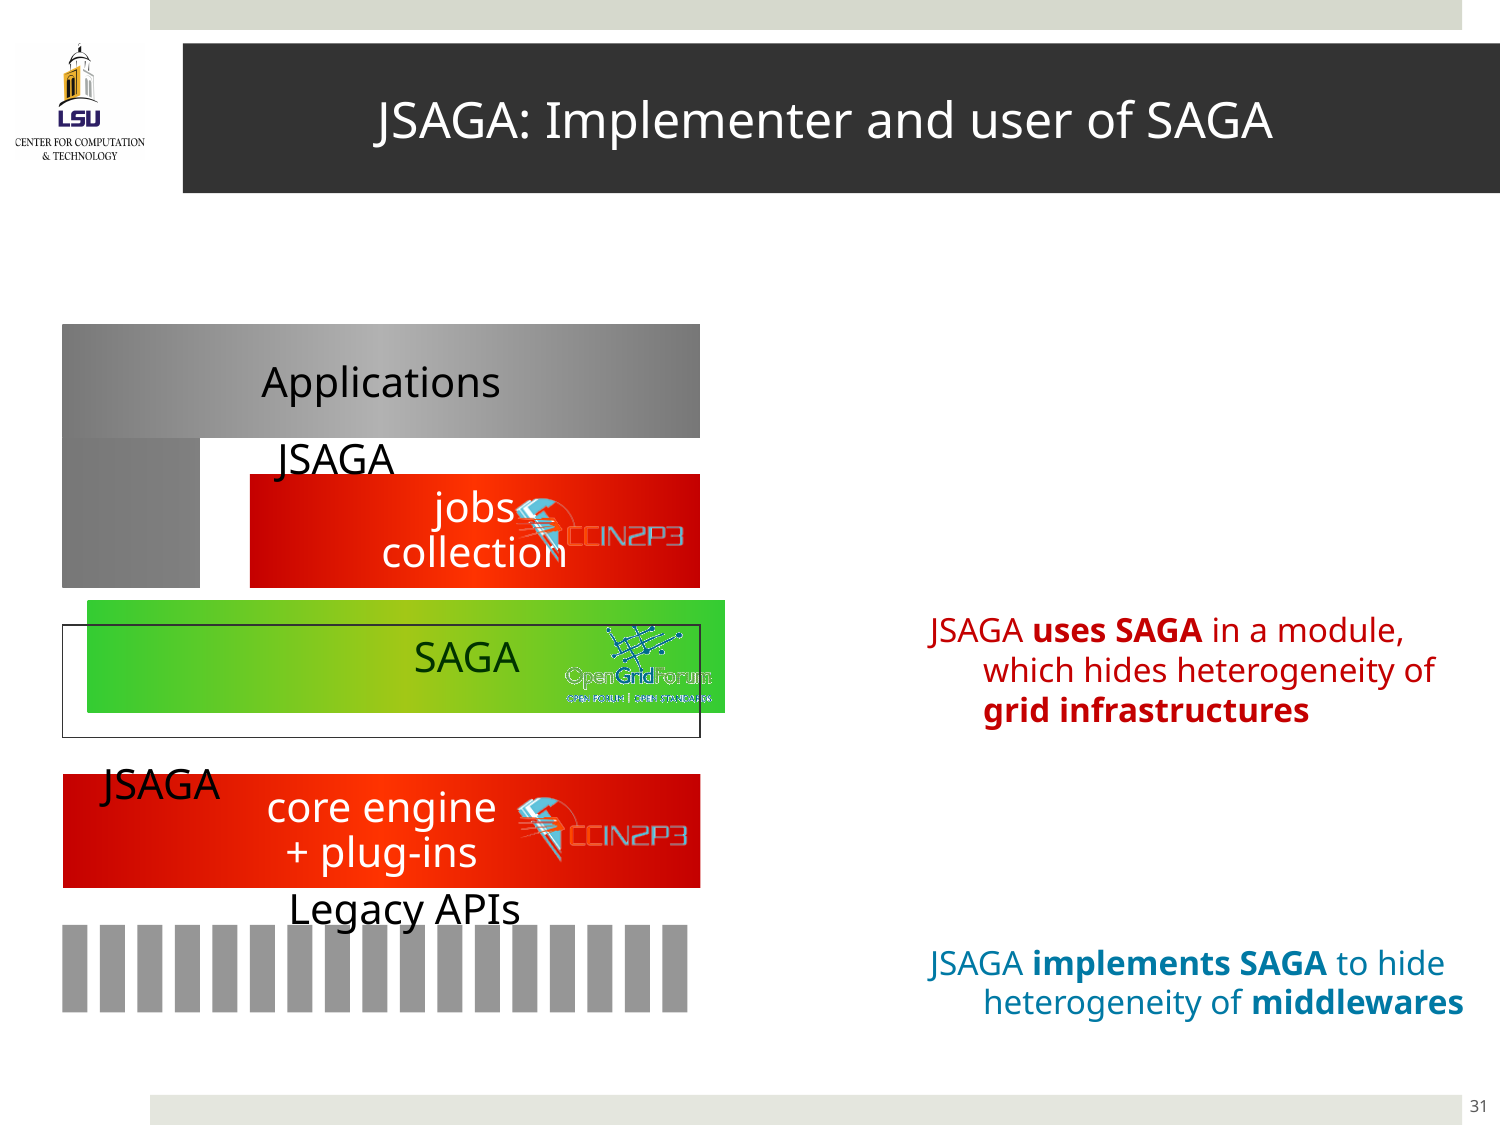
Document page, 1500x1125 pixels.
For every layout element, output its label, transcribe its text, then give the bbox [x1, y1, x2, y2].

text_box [61, 599, 726, 738]
title JSAGA: Implementer and user of SAGA [182, 43, 1500, 194]
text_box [61, 924, 688, 1013]
list JSAGA uses SAGA in a module, which hides heterogeneity of grid infrastructures JSAGA implements SAGA to hide heterogeneity of middlewares [915, 425, 1500, 1030]
picture [15, 43, 145, 160]
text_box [61, 324, 701, 588]
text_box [62, 749, 704, 998]
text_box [249, 424, 701, 588]
slide_number 31 [1441, 1077, 1500, 1125]
